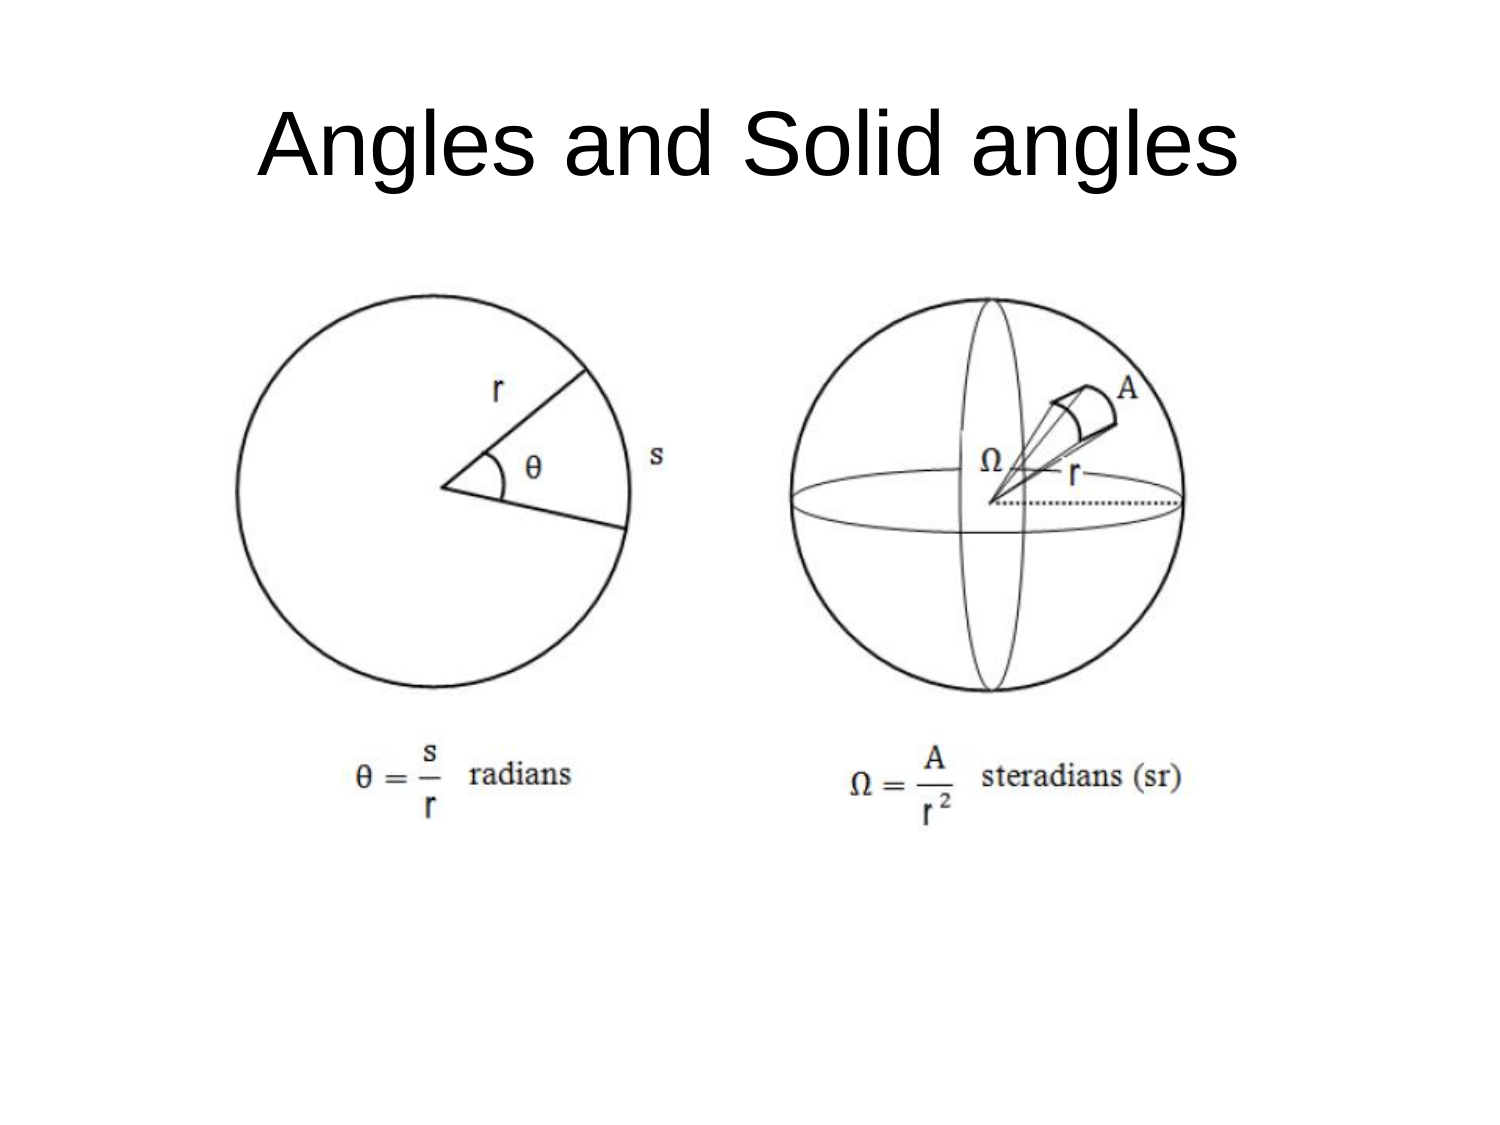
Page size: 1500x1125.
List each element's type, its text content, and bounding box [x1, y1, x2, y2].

picture [168, 271, 1291, 856]
text_box Angles and Solid angles [75, 44, 1425, 233]
